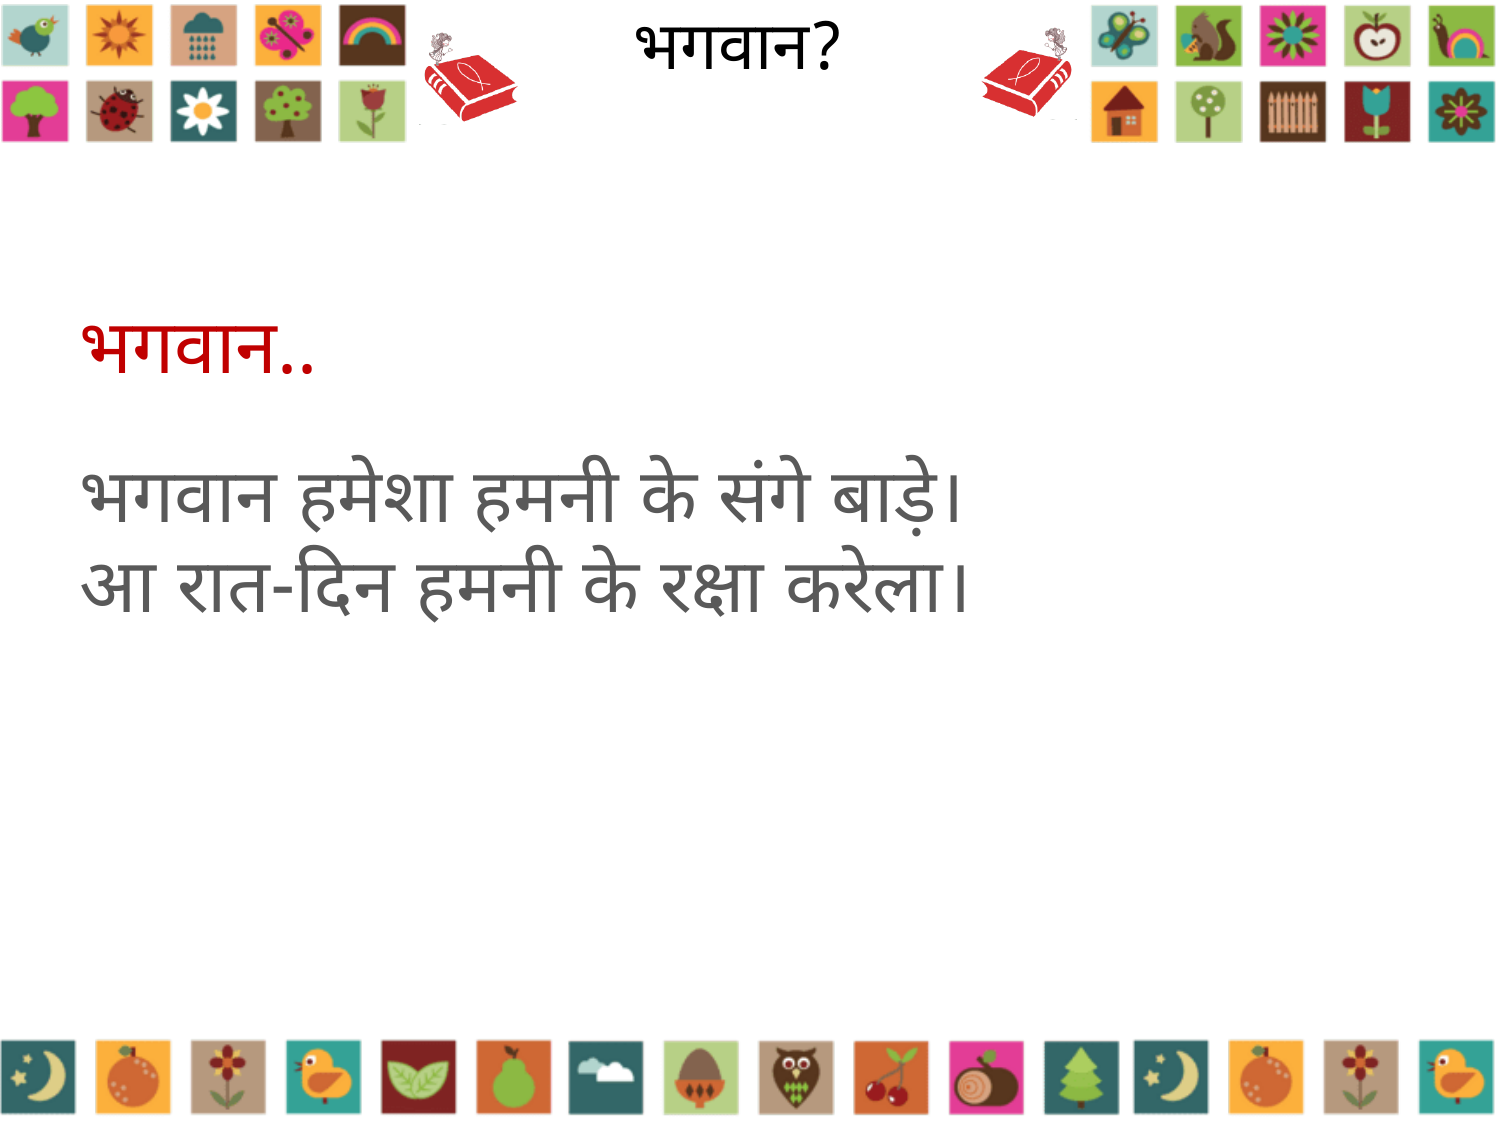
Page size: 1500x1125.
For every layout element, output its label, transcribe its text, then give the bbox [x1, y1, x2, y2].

picture [0, 3, 550, 150]
text_box भगवान हमेशा हमनी के संगे बाड़े। आ रात-दिन हमनी के रक्षा करेला। [64, 440, 1412, 635]
text_box भगवान.. [64, 290, 1412, 396]
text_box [0, 1028, 1500, 1118]
picture [950, 3, 1500, 150]
text_box भगवान? [414, 0, 1080, 91]
